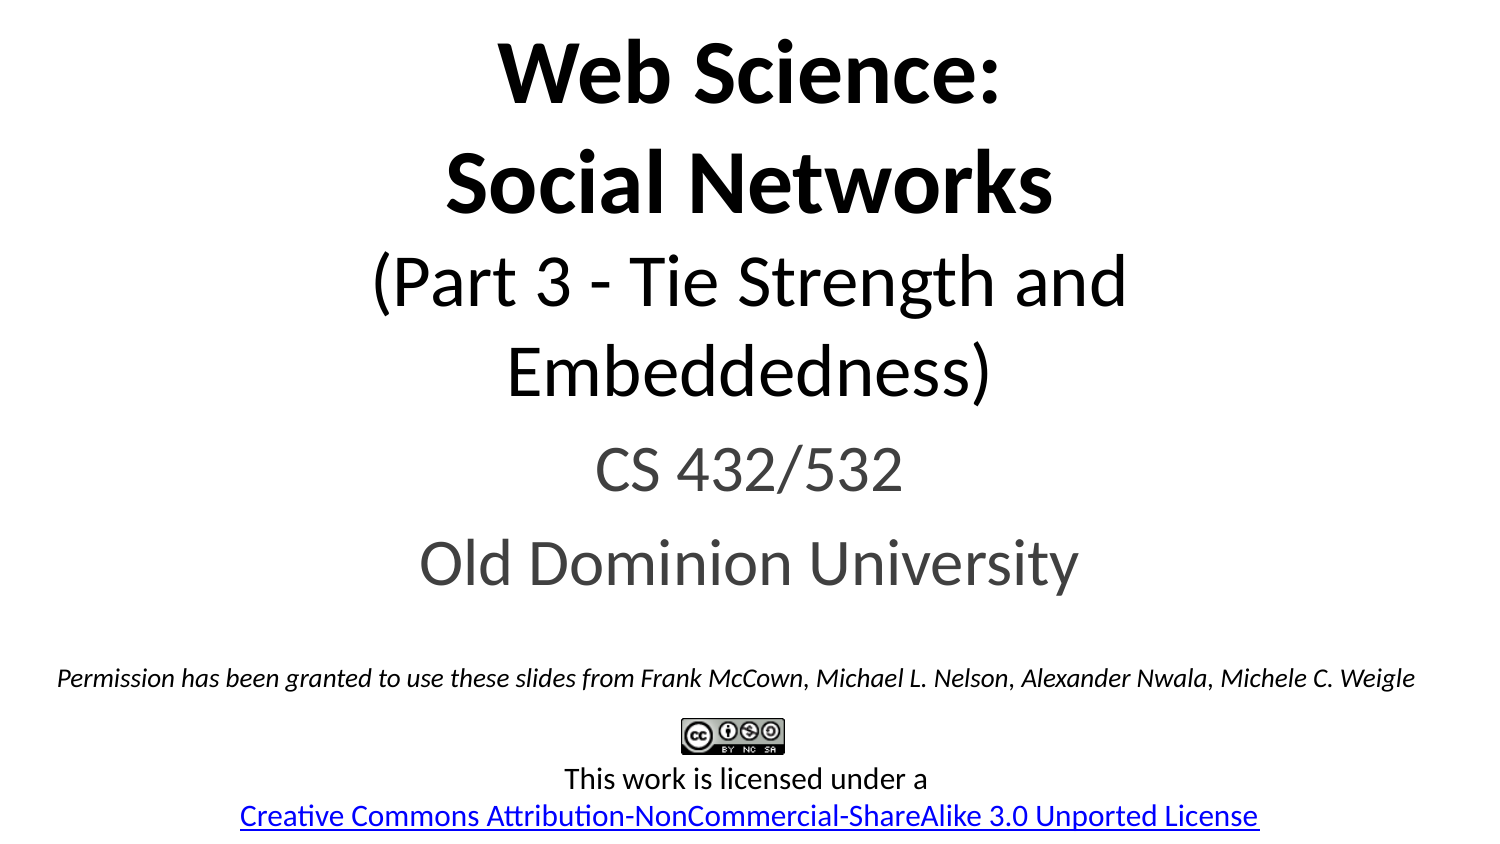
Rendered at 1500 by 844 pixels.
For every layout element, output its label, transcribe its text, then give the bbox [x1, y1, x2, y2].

text_box This work is licensed under a Creative Commons Attribution-NonCommercial-ShareAlike 3.0 Unported License [131, 750, 1369, 830]
title Web Science: Social Networks (Part 3 - Tie Strength and Embeddedness) [112, 36, 1388, 388]
text_box Permission has been granted to use these slides from Frank McCown, Michael L. Nelson, Alexander Nwala, Michele C. Weigle [41, 645, 1483, 703]
text_box CS 432/532 Old Dominion University [224, 417, 1275, 633]
picture [680, 718, 785, 756]
